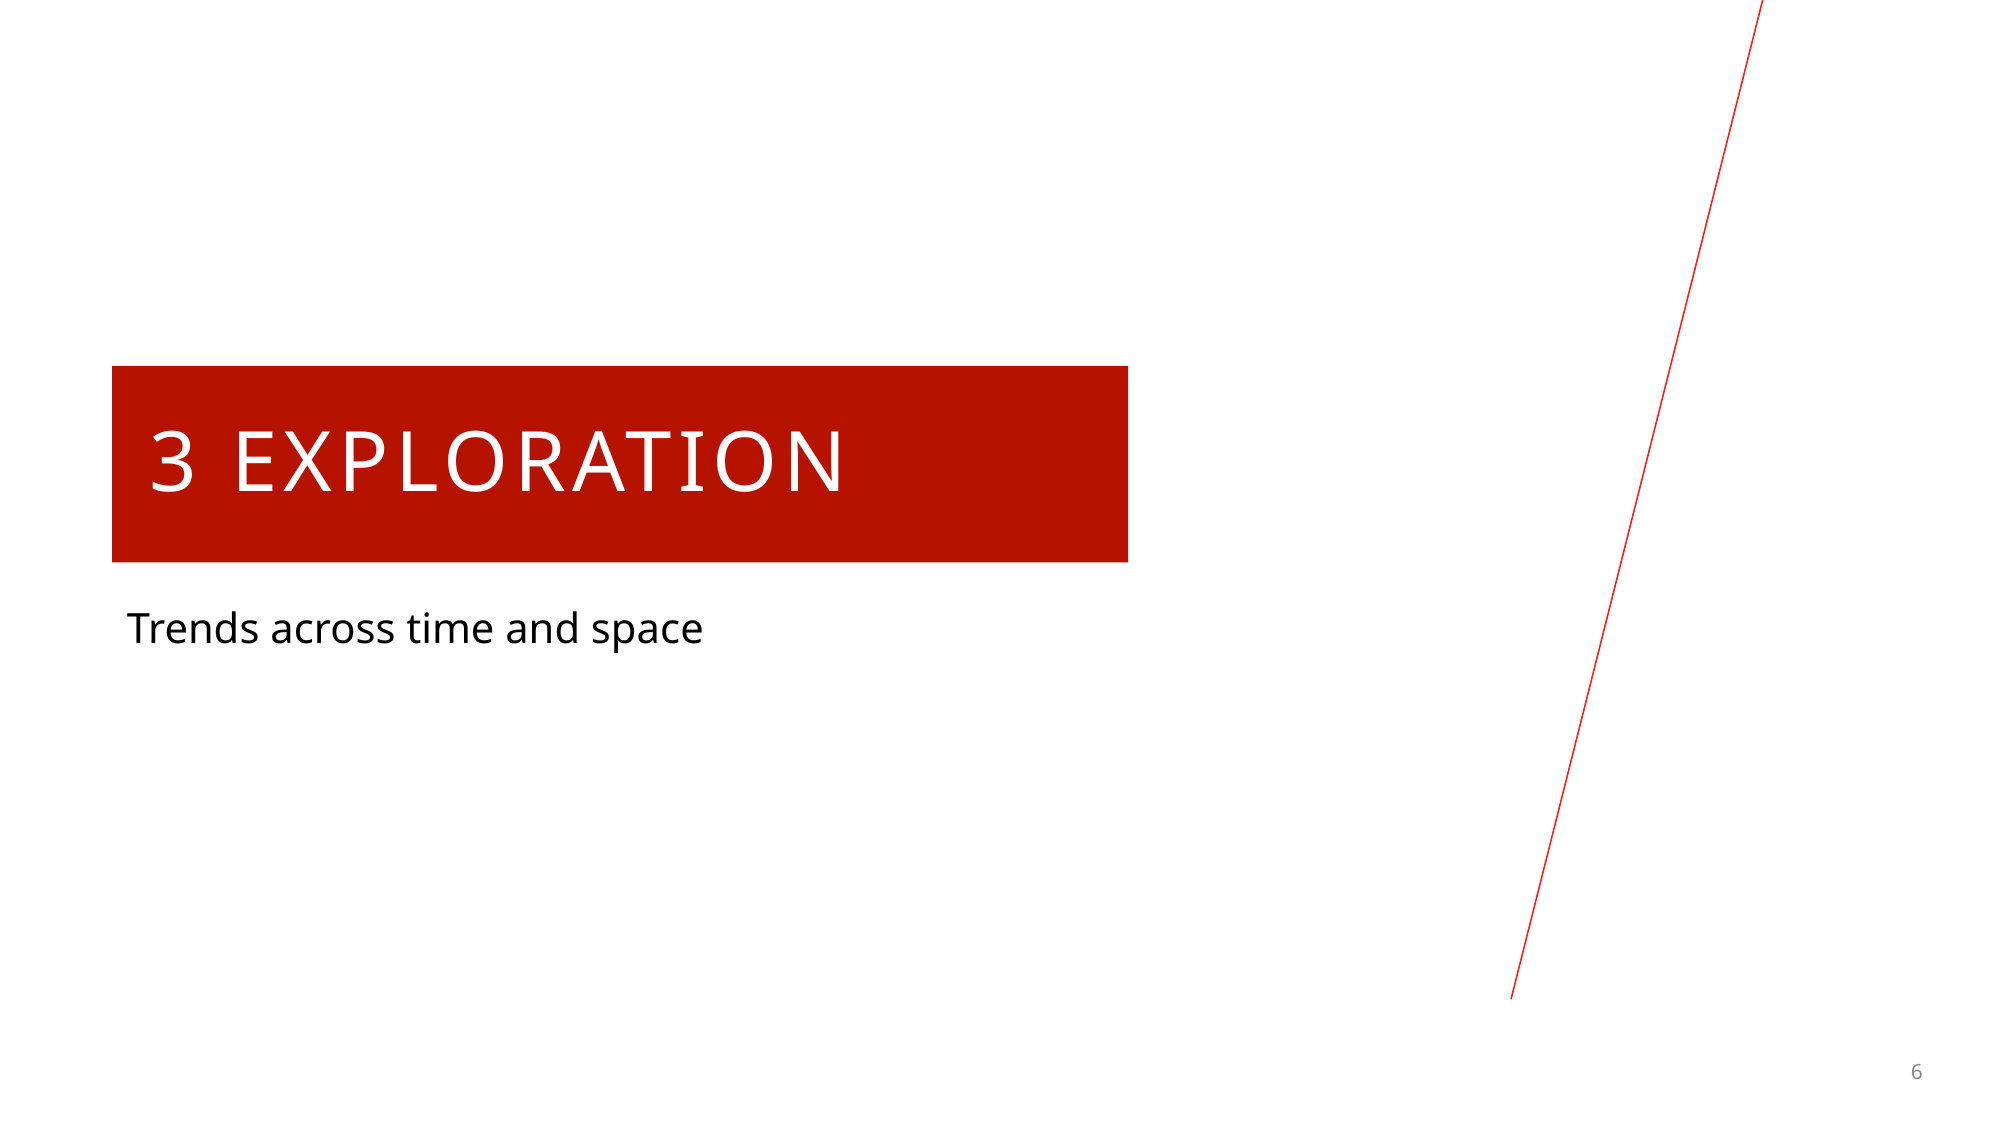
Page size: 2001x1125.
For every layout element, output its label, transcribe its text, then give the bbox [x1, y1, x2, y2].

slide_number 6 [1684, 1042, 1938, 1103]
text_box Trends across time and space [112, 594, 816, 660]
title 3 EXPLORATION [112, 365, 1129, 563]
